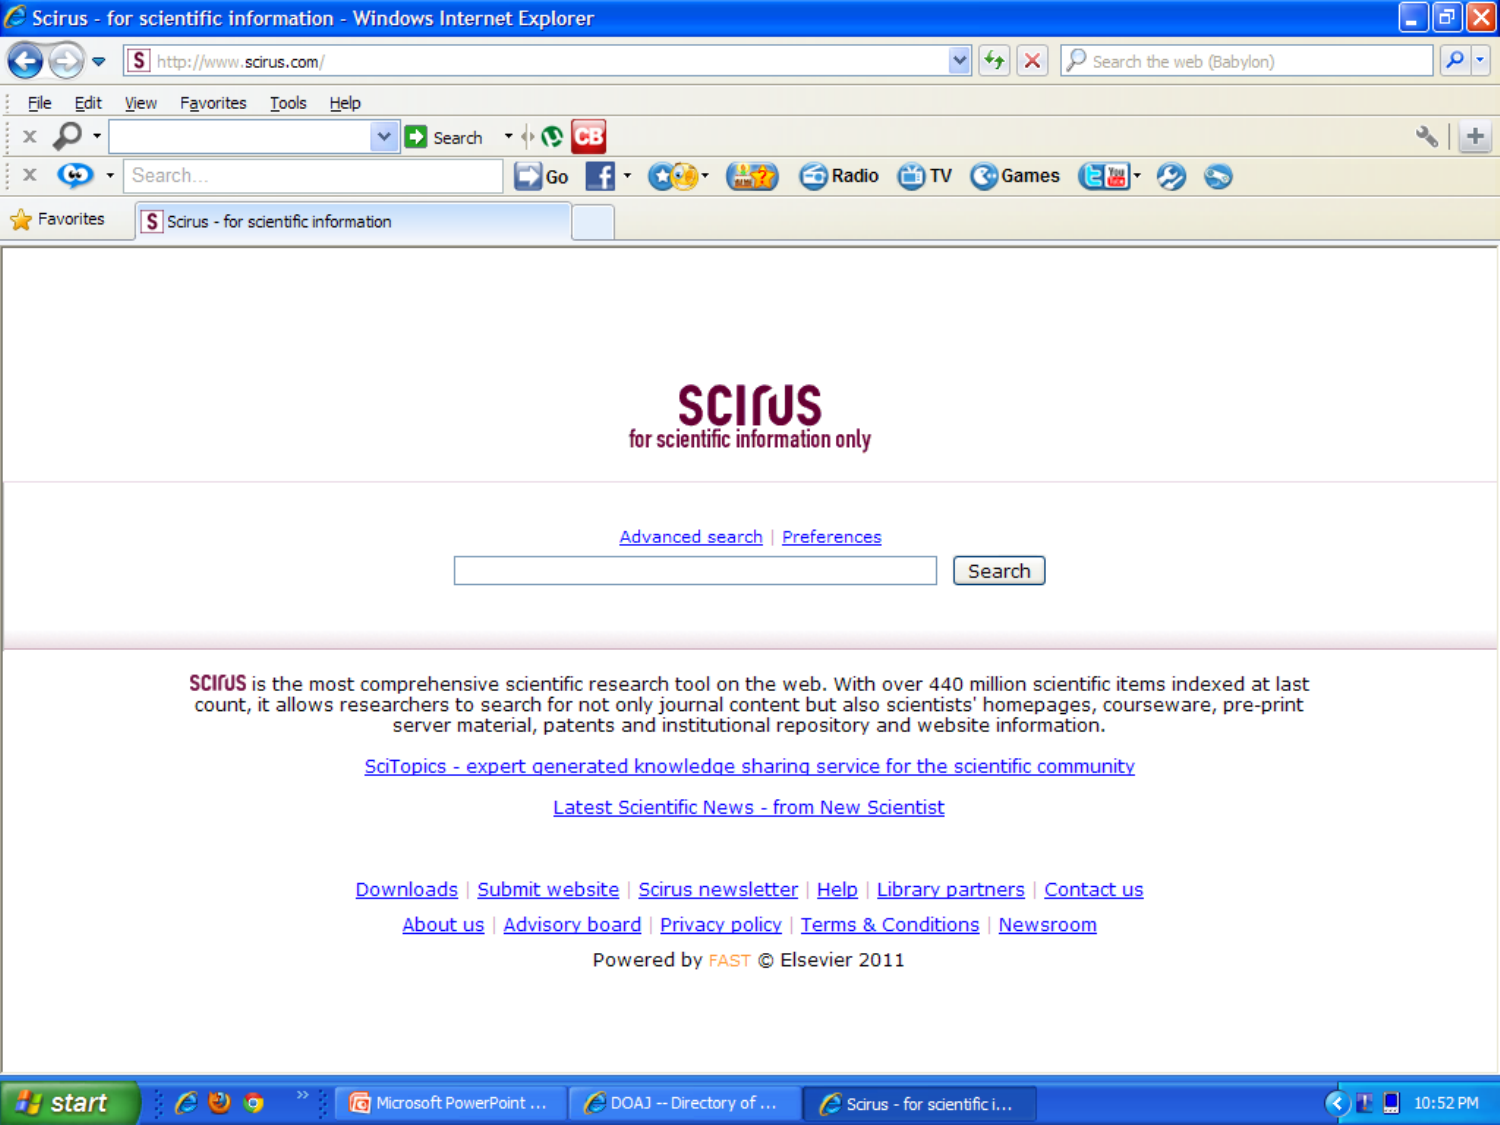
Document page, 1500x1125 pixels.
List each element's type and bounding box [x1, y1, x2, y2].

list [0, 0, 1500, 1125]
